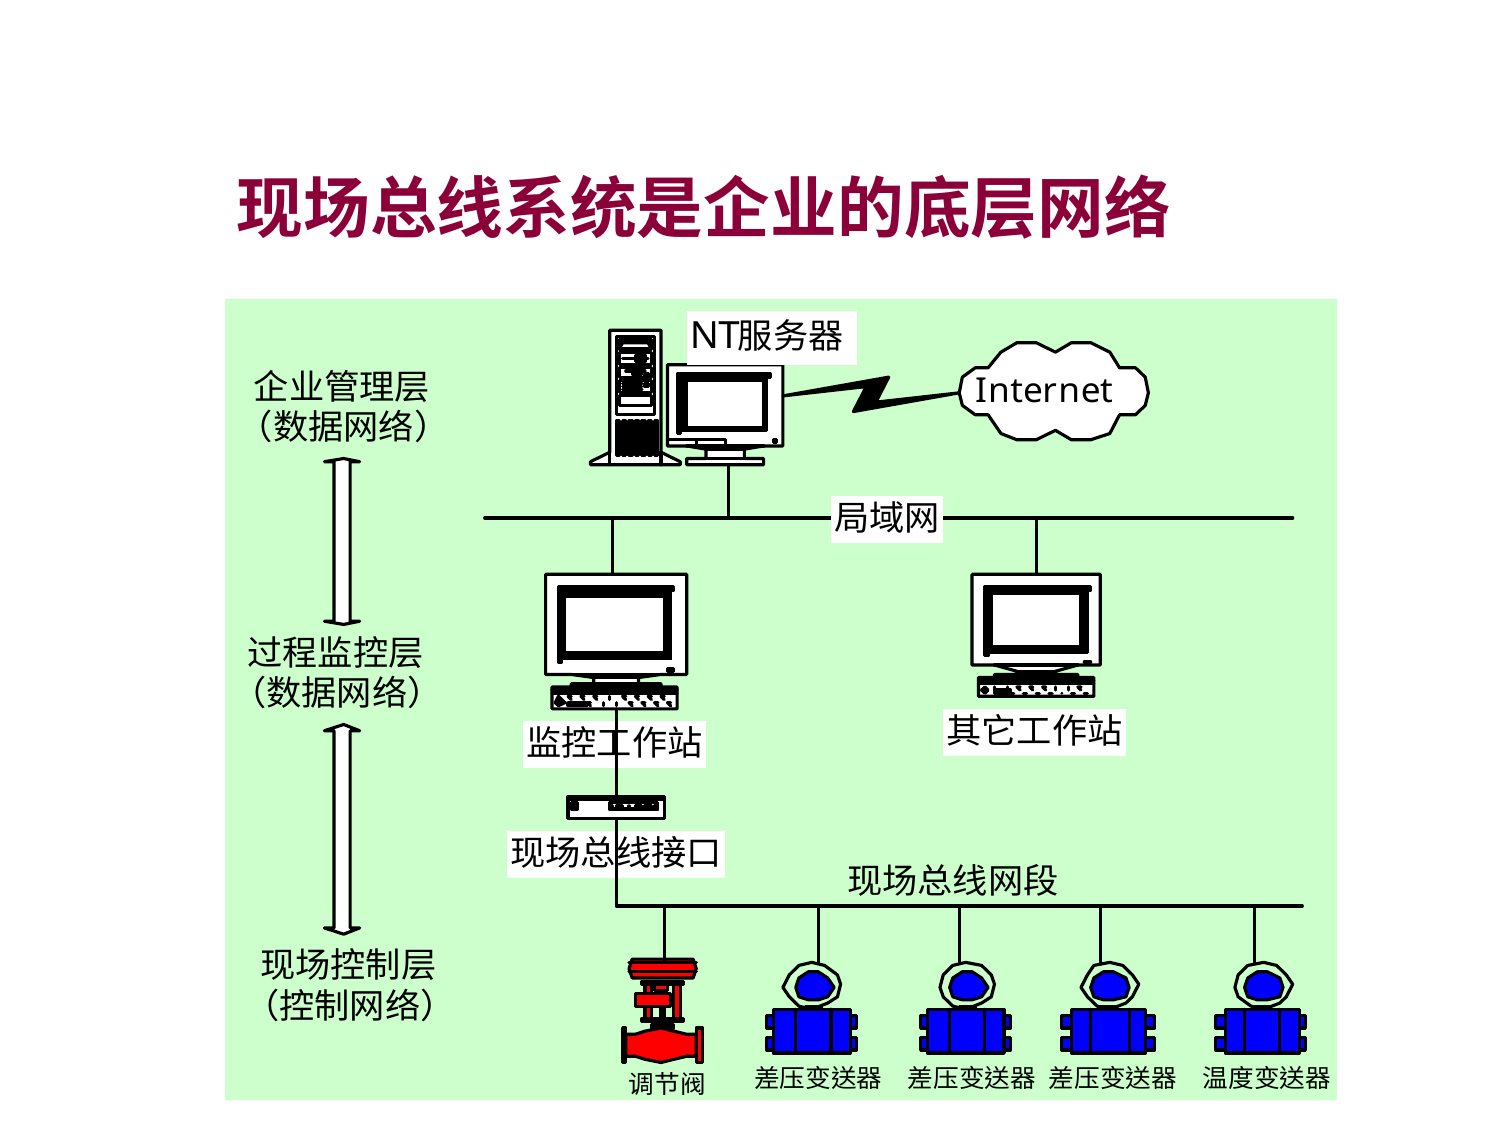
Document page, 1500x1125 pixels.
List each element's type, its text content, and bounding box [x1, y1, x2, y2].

title 现场总线系统是企业的底层网络 [221, 137, 1500, 276]
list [224, 298, 1338, 1101]
